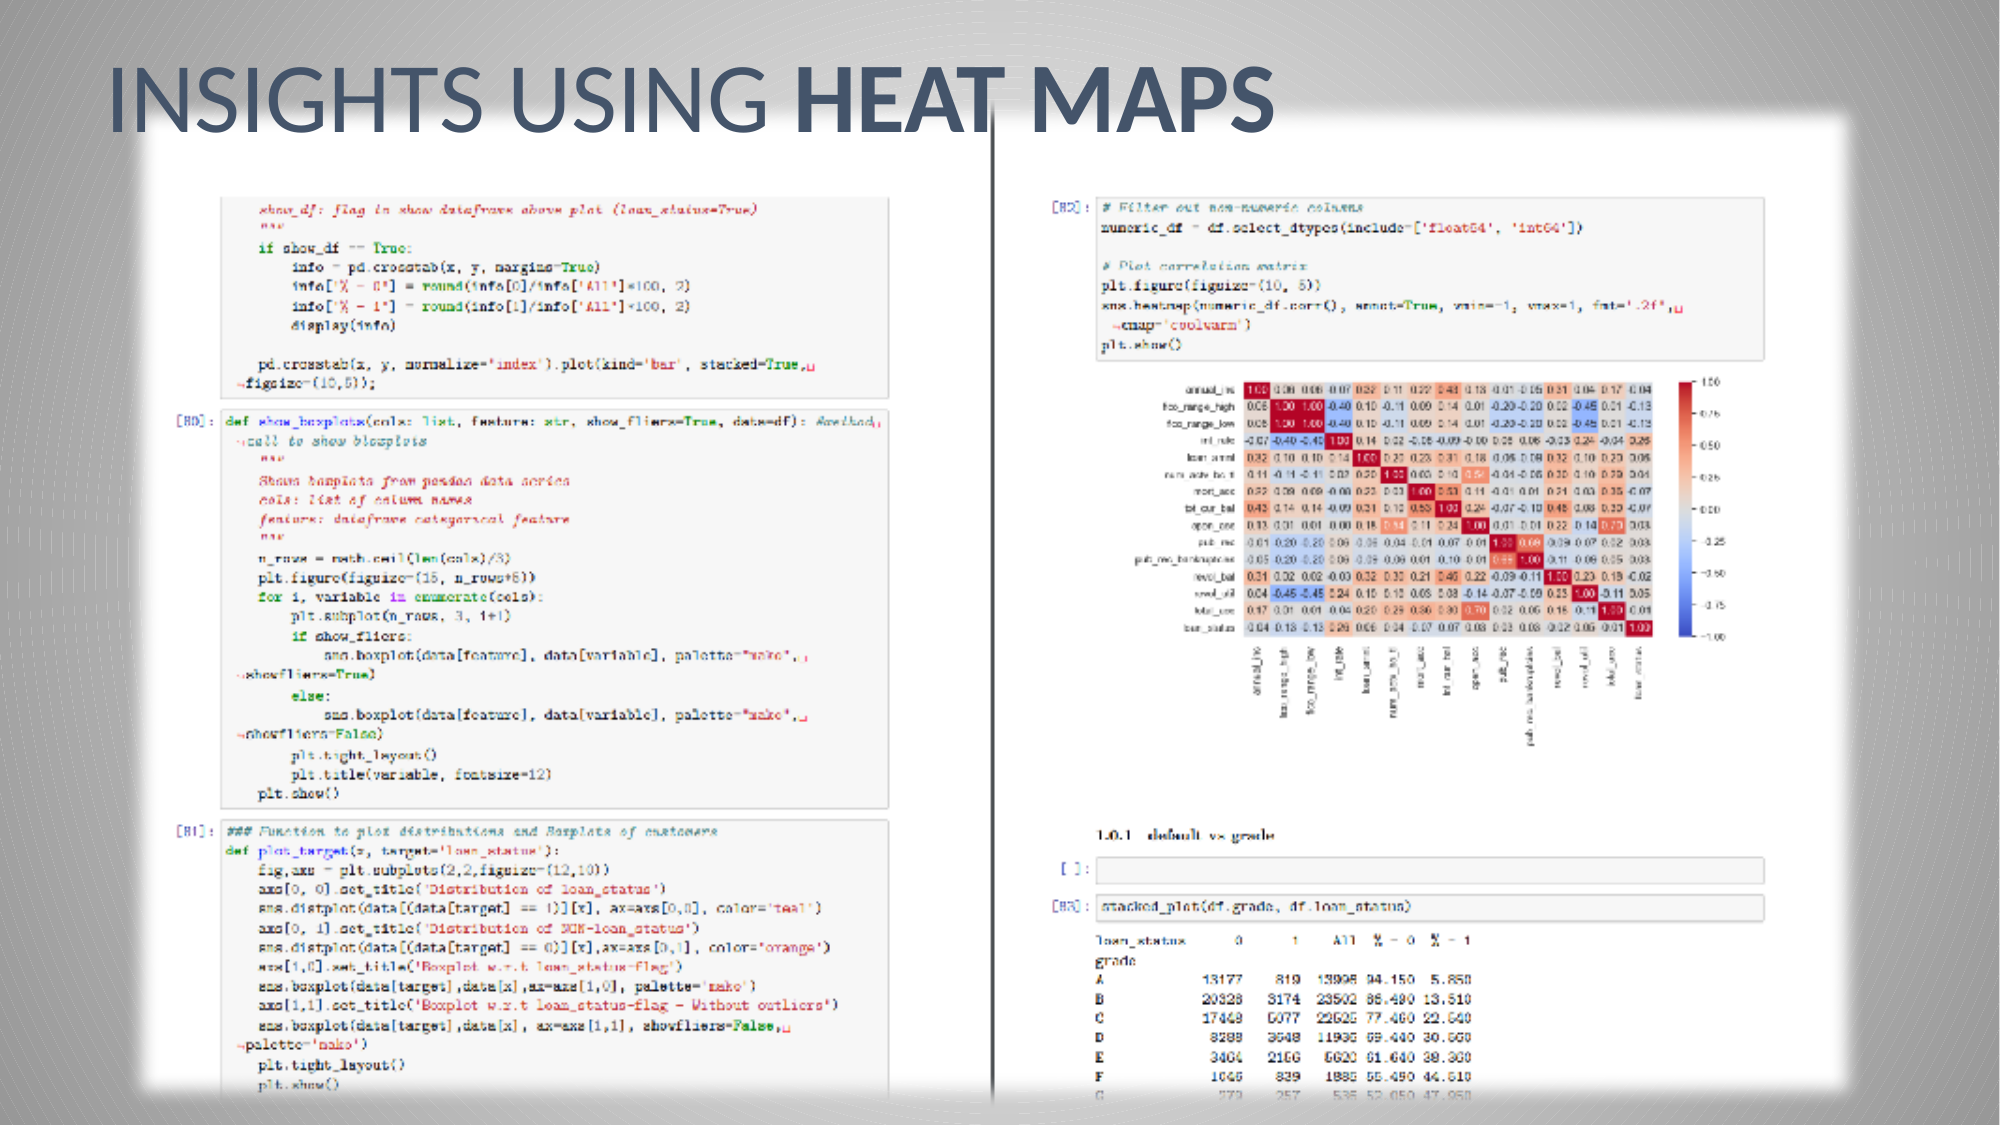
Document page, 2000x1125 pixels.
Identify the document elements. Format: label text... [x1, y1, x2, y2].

title Insights using Heat maps [90, 34, 1691, 162]
picture [125, 97, 1863, 1108]
